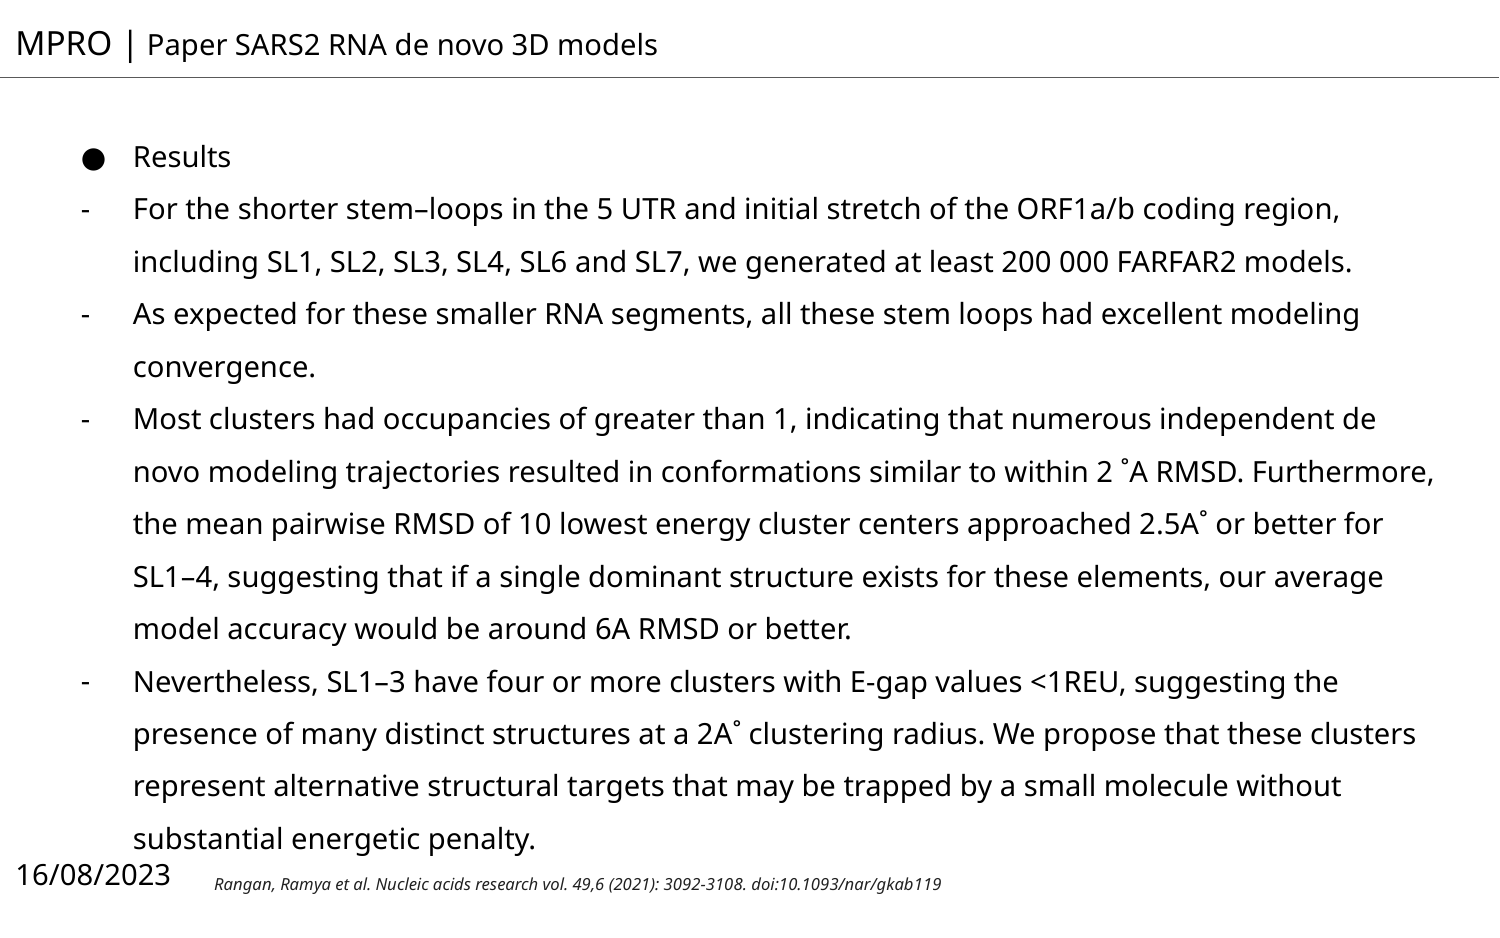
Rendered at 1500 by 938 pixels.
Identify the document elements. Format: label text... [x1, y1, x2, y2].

text_box MPRO | Paper SARS2 RNA de novo 3D models [0, 7, 910, 77]
text_box 16/08/2023 [0, 841, 199, 907]
text_box Results For the shorter stem–loops in the 5 UTR and initial stretch of the ORF1a/b coding region, including SL1, SL2, SL3, SL4, SL6 and SL7, we generated at least 200 000 FARFAR2 models. As expected for these smaller RNA segments, all these stem loops had excellent modeling convergence. Most clusters had occupancies of greater than 1, indicating that numerous independent de novo modeling trajectories resulted in conformations similar to within 2 ˚A RMSD. Furthermore, the mean pairwise RMSD of 10 lowest energy cluster centers approached 2.5A˚ or better for SL1–4, suggesting that if a single dominant structure exists for these elements, our average model accuracy would be around 6A RMSD or better. Nevertheless, SL1–3 have four or more clusters with E-gap values <1REU, suggesting the presence of many distinct structures at a 2A˚ clustering radius. We propose that these clusters represent alternative structural targets that may be trapped by a small molecule without substantial energetic penalty. [42, 105, 1457, 871]
text_box Rangan, Ramya et al. Nucleic acids research vol. 49,6 (2021): 3092-3108. doi:10.1093/nar/gkab119 [199, 871, 1047, 909]
